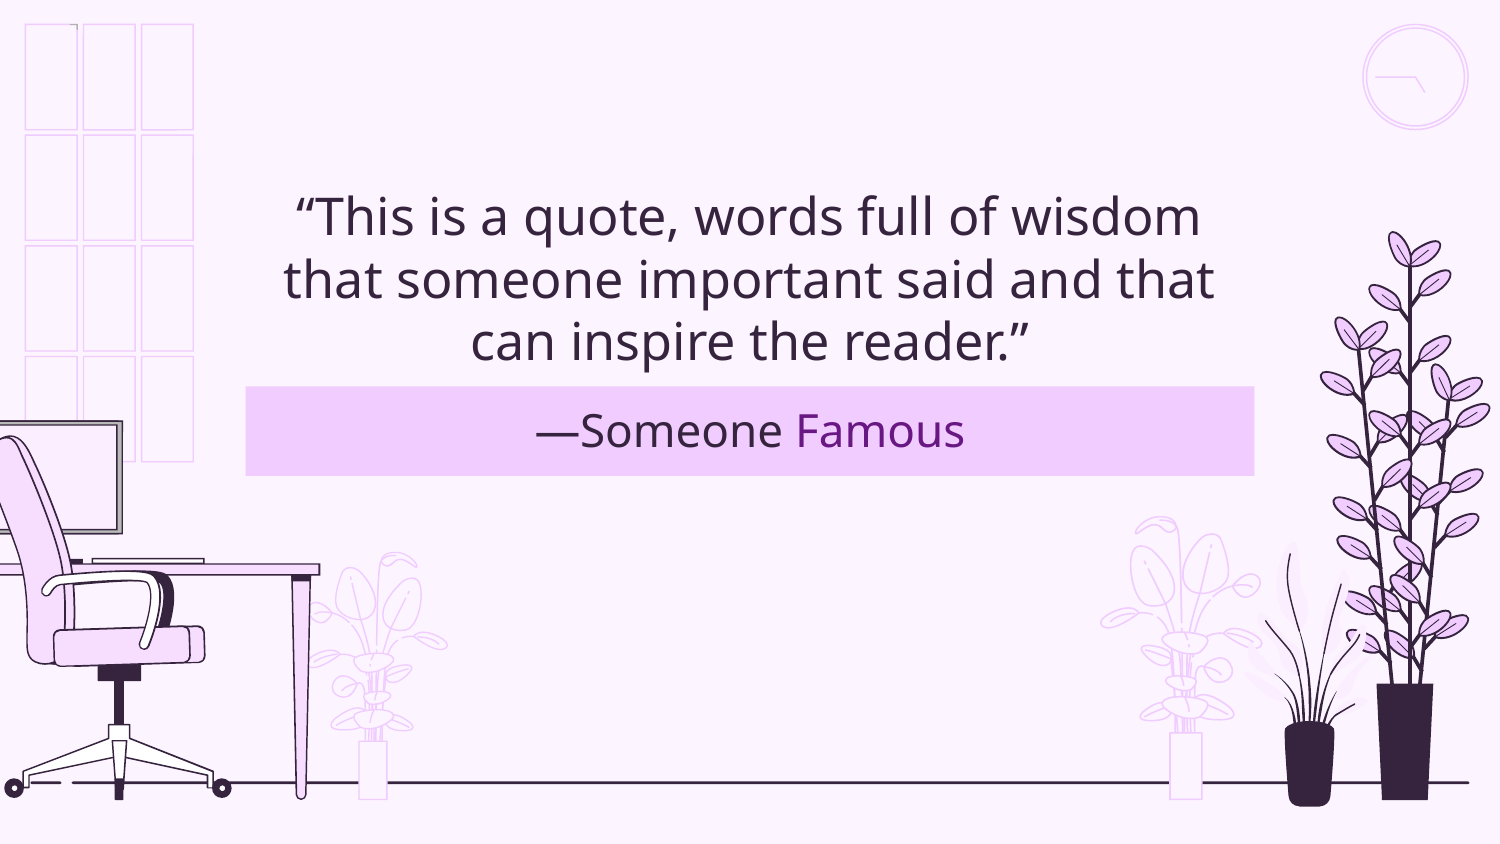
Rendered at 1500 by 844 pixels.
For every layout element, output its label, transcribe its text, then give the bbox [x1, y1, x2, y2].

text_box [0, 420, 321, 801]
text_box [1094, 515, 1268, 801]
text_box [1243, 541, 1373, 807]
subtitle “This is a quote, words full of wisdom that someone important said and that can inspire the reader.” [245, 143, 1255, 387]
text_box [324, 551, 453, 801]
title —Someone Famous [245, 387, 1255, 476]
